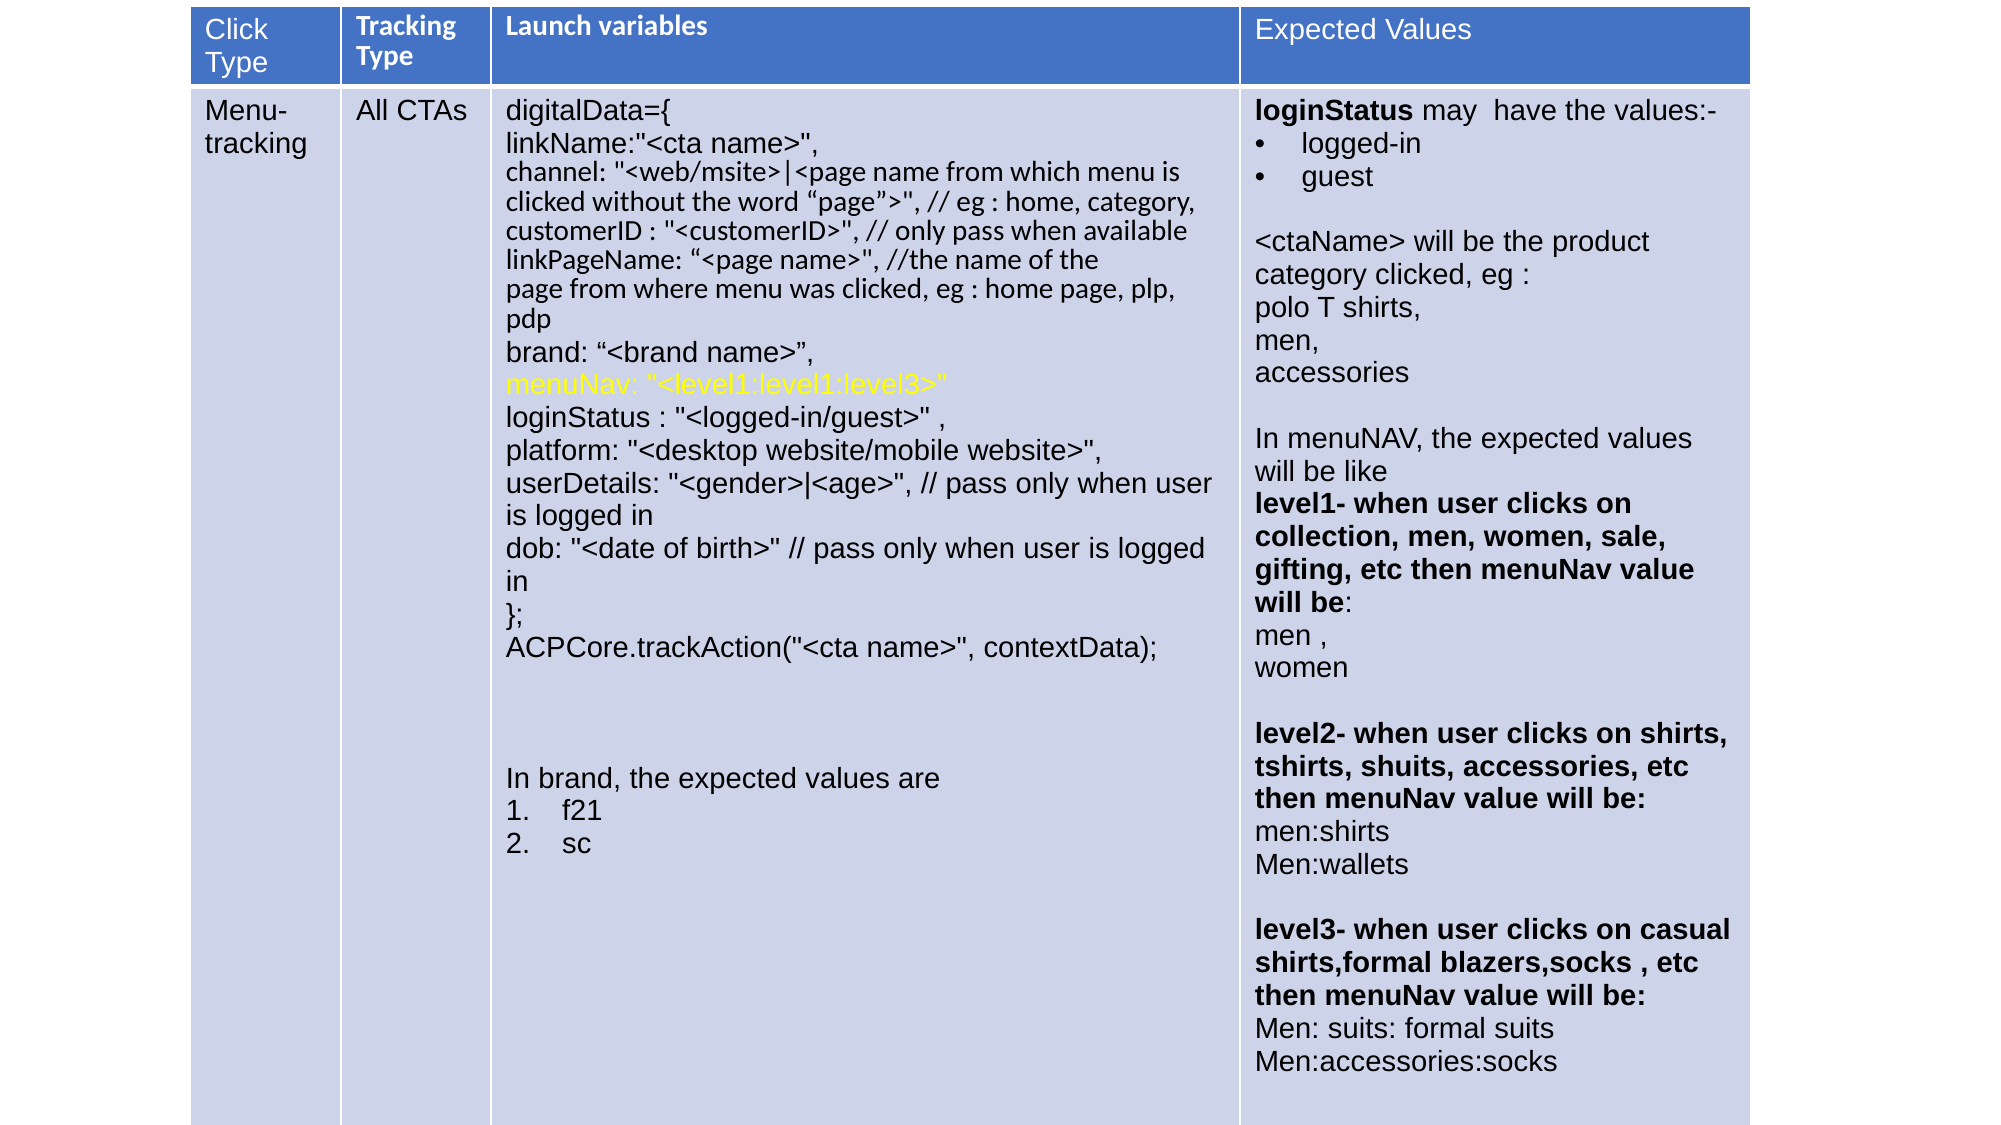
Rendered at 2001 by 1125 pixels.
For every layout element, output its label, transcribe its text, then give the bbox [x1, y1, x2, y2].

table_cell Menu-tracking [191, 89, 340, 1125]
table_header Click Type [191, 7, 340, 84]
table_cell loginStatus may have the values:- logged-in guest <ctaName> will be the product category clicked, eg : polo T shirts, men, accessories In menuNAV, the expected values will be like level1- when user clicks on collection, men, women, sale, gifting, etc then menuNav value will be: men , women level2- when user clicks on shirts, tshirts, shuits, accessories, etc then menuNav value will be: men:shirts Men:wallets level3- when user clicks on casual shirts,formal blazers,socks , etc then menuNav value will be: Men: suits: formal suits Men:accessories:socks [1241, 89, 1750, 1125]
table_cell digitalData={ linkName:"<cta name>", channel: "<web/msite>|<page name from which menu is clicked without the word “page”>", // eg : home, category, customerID : "<customerID>", // only pass when available linkPageName: “<page name>", //the name of the page from where menu was clicked, eg : home page, plp, pdp brand: “<brand name>”, menuNav: "<level1:level1:level3>" loginStatus : "<logged-in/guest>" , platform: "<desktop website/mobile website>", userDetails: "<gender>|<age>", // pass only when user is logged in dob: "<date of birth>" // pass only when user is logged in }; ACPCore.trackAction("<cta name>", contextData); In brand, the expected values are f21 sc [492, 89, 1239, 1125]
table_header Expected Values [1241, 7, 1750, 84]
table_header Tracking Type [342, 7, 490, 84]
table_cell All CTAs [342, 89, 490, 1125]
table_header Launch variables [492, 7, 1239, 84]
